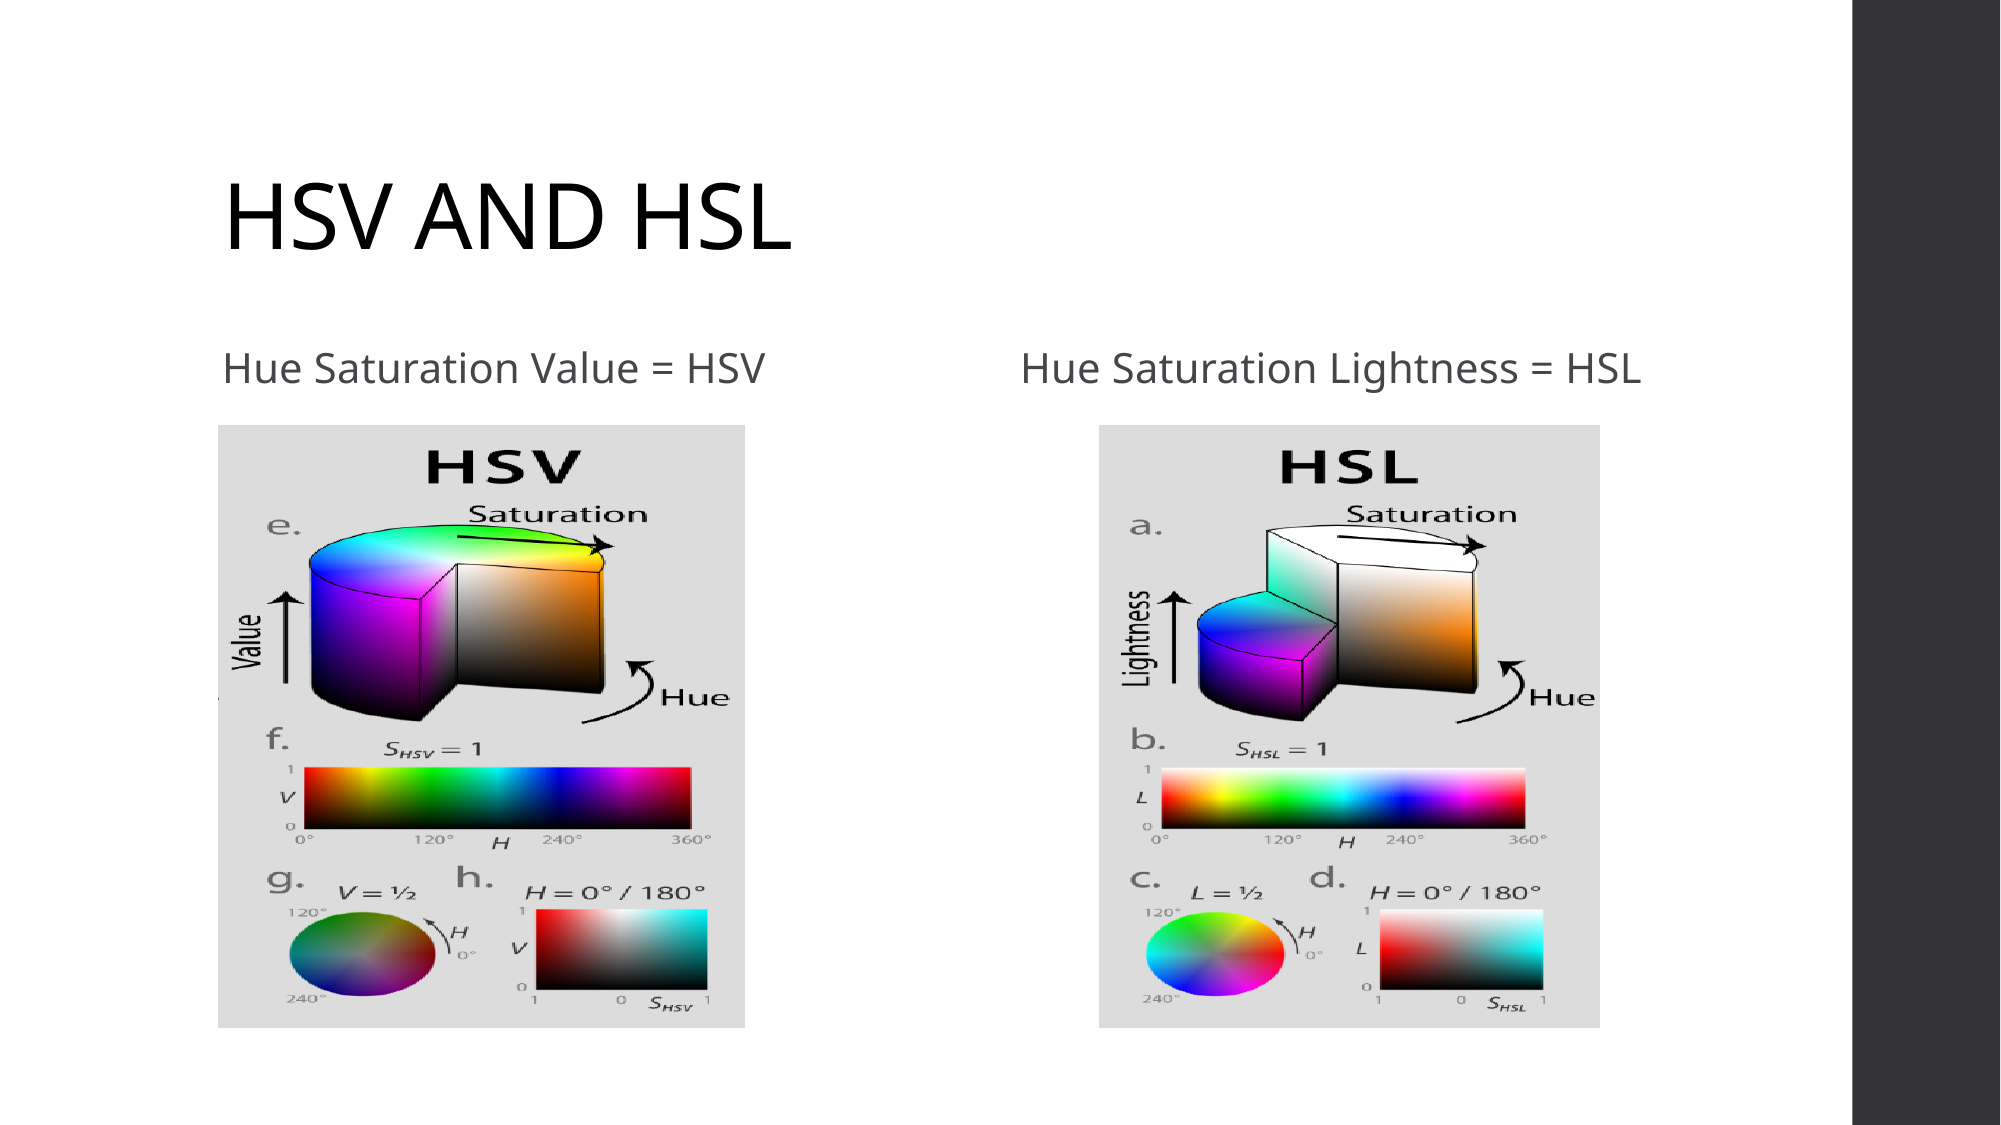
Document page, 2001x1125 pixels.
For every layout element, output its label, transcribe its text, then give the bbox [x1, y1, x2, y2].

list Hue Saturation Lightness = HSL [1005, 281, 1740, 402]
list Hue Saturation Value = HSV [206, 281, 942, 402]
title HSV AND HSL [206, 60, 1797, 278]
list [218, 425, 745, 1028]
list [1099, 425, 1600, 1028]
